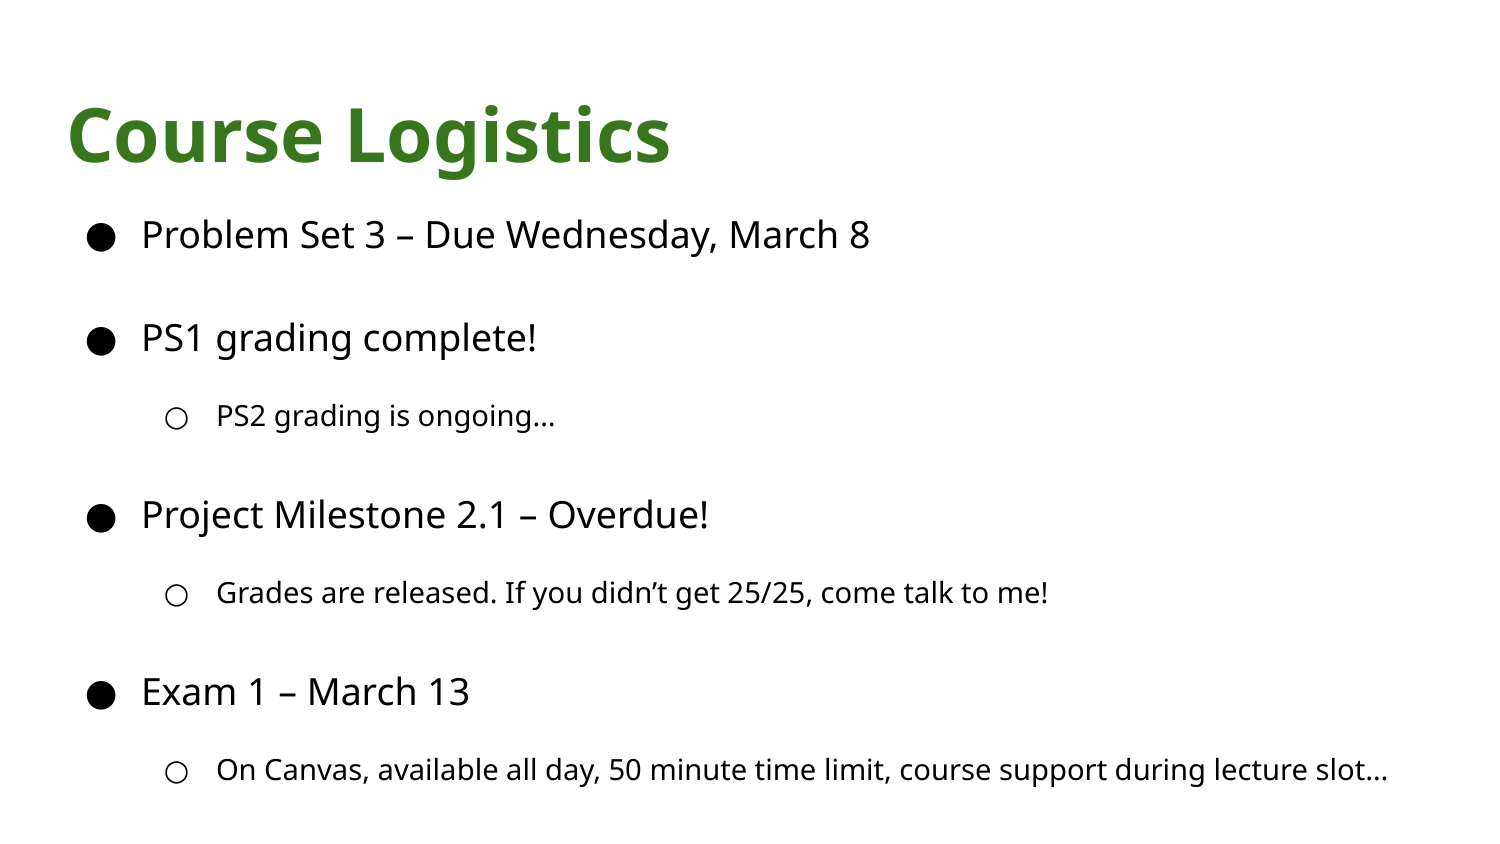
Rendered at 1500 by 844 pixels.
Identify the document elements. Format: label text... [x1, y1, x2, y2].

list Problem Set 3 – Due Wednesday, March 8 PS1 grading complete! PS2 grading is ongoing… Project Milestone 2.1 – Overdue! Grades are released. If you didn’t get 25/25, come talk to me! Exam 1 – March 13 On Canvas, available all day, 50 minute time limit, course support during lecture slot… [51, 189, 1449, 750]
title Course Logistics [51, 72, 1449, 167]
